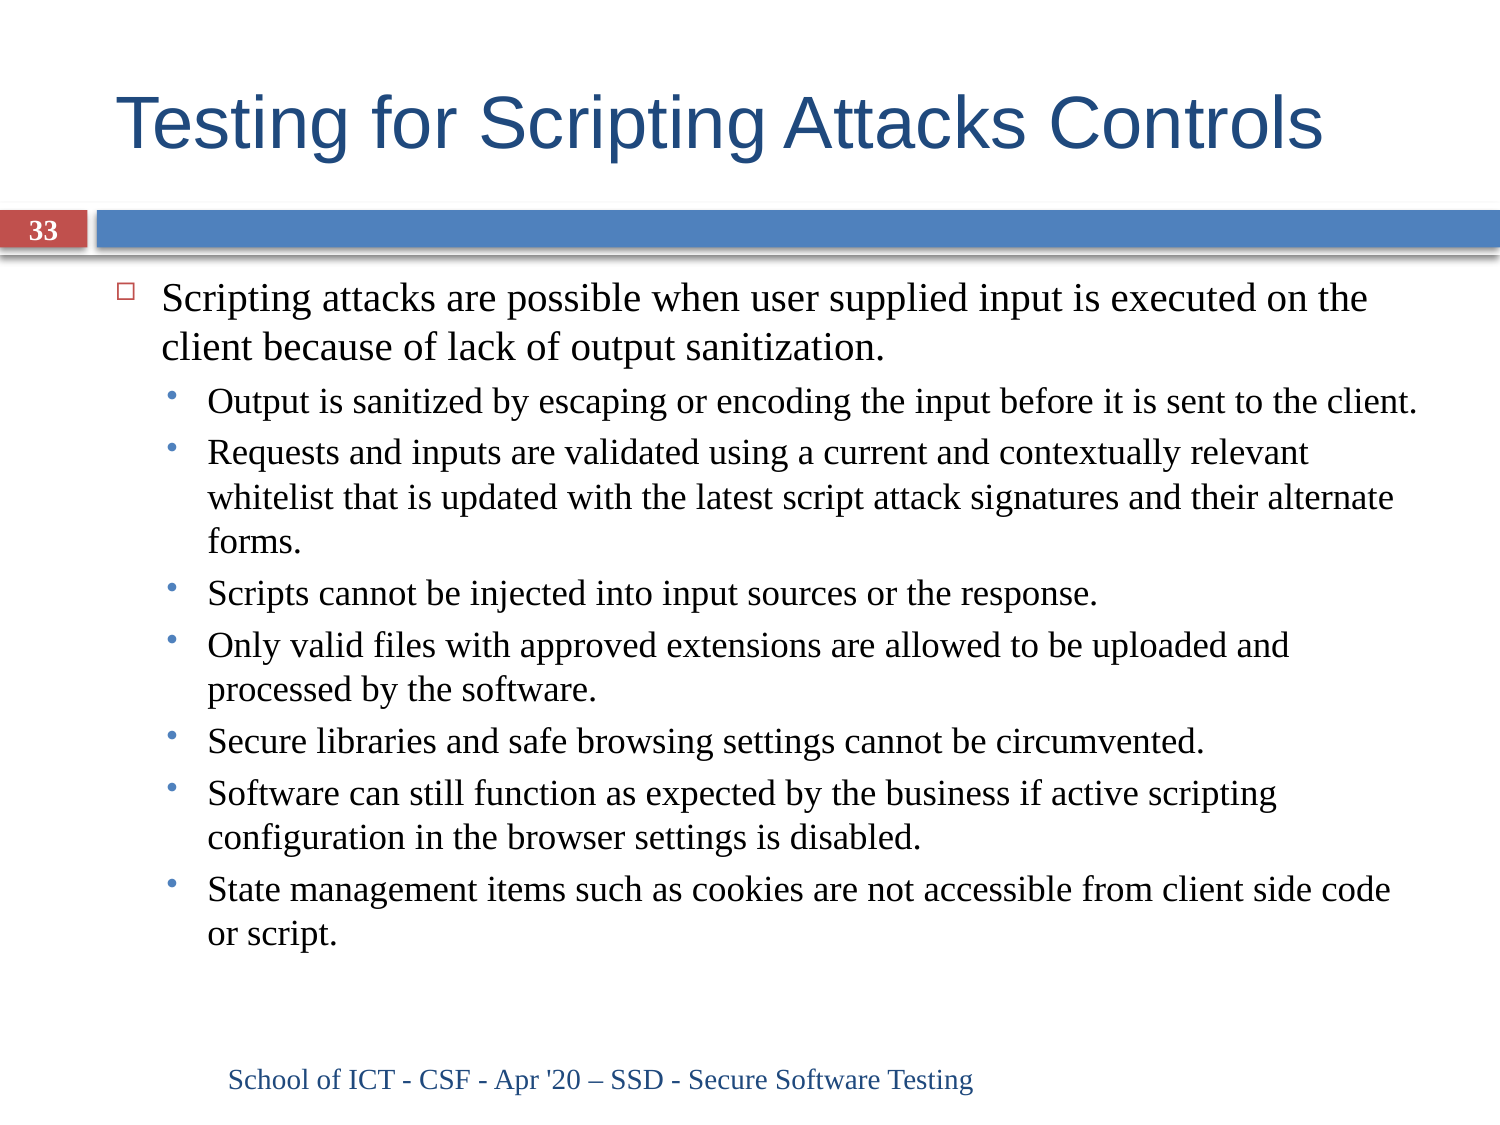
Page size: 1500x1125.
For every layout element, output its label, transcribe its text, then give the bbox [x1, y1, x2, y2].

title Testing for Scripting Attacks Controls [100, 37, 1438, 200]
slide_number 33 [0, 208, 88, 249]
list Scripting attacks are possible when user supplied input is executed on the client because of lack of output sanitization. Output is sanitized by escaping or encoding the input before it is sent to the client. Requests and inputs are validated using a current and contextually relevant whitelist that is updated with the latest script attack signatures and their alternate forms. Scripts cannot be injected into input sources or the response. Only valid files with approved extensions are allowed to be uploaded and processed by the software. Secure libraries and safe browsing settings cannot be circumvented. Software can still function as expected by the business if active scripting configuration in the browser settings is disabled. State management items such as cookies are not accessible from client side code or script. [100, 262, 1438, 1000]
footer School of ICT - CSF - Apr '20 – SSD - Secure Software Testing [99, 1048, 990, 1108]
